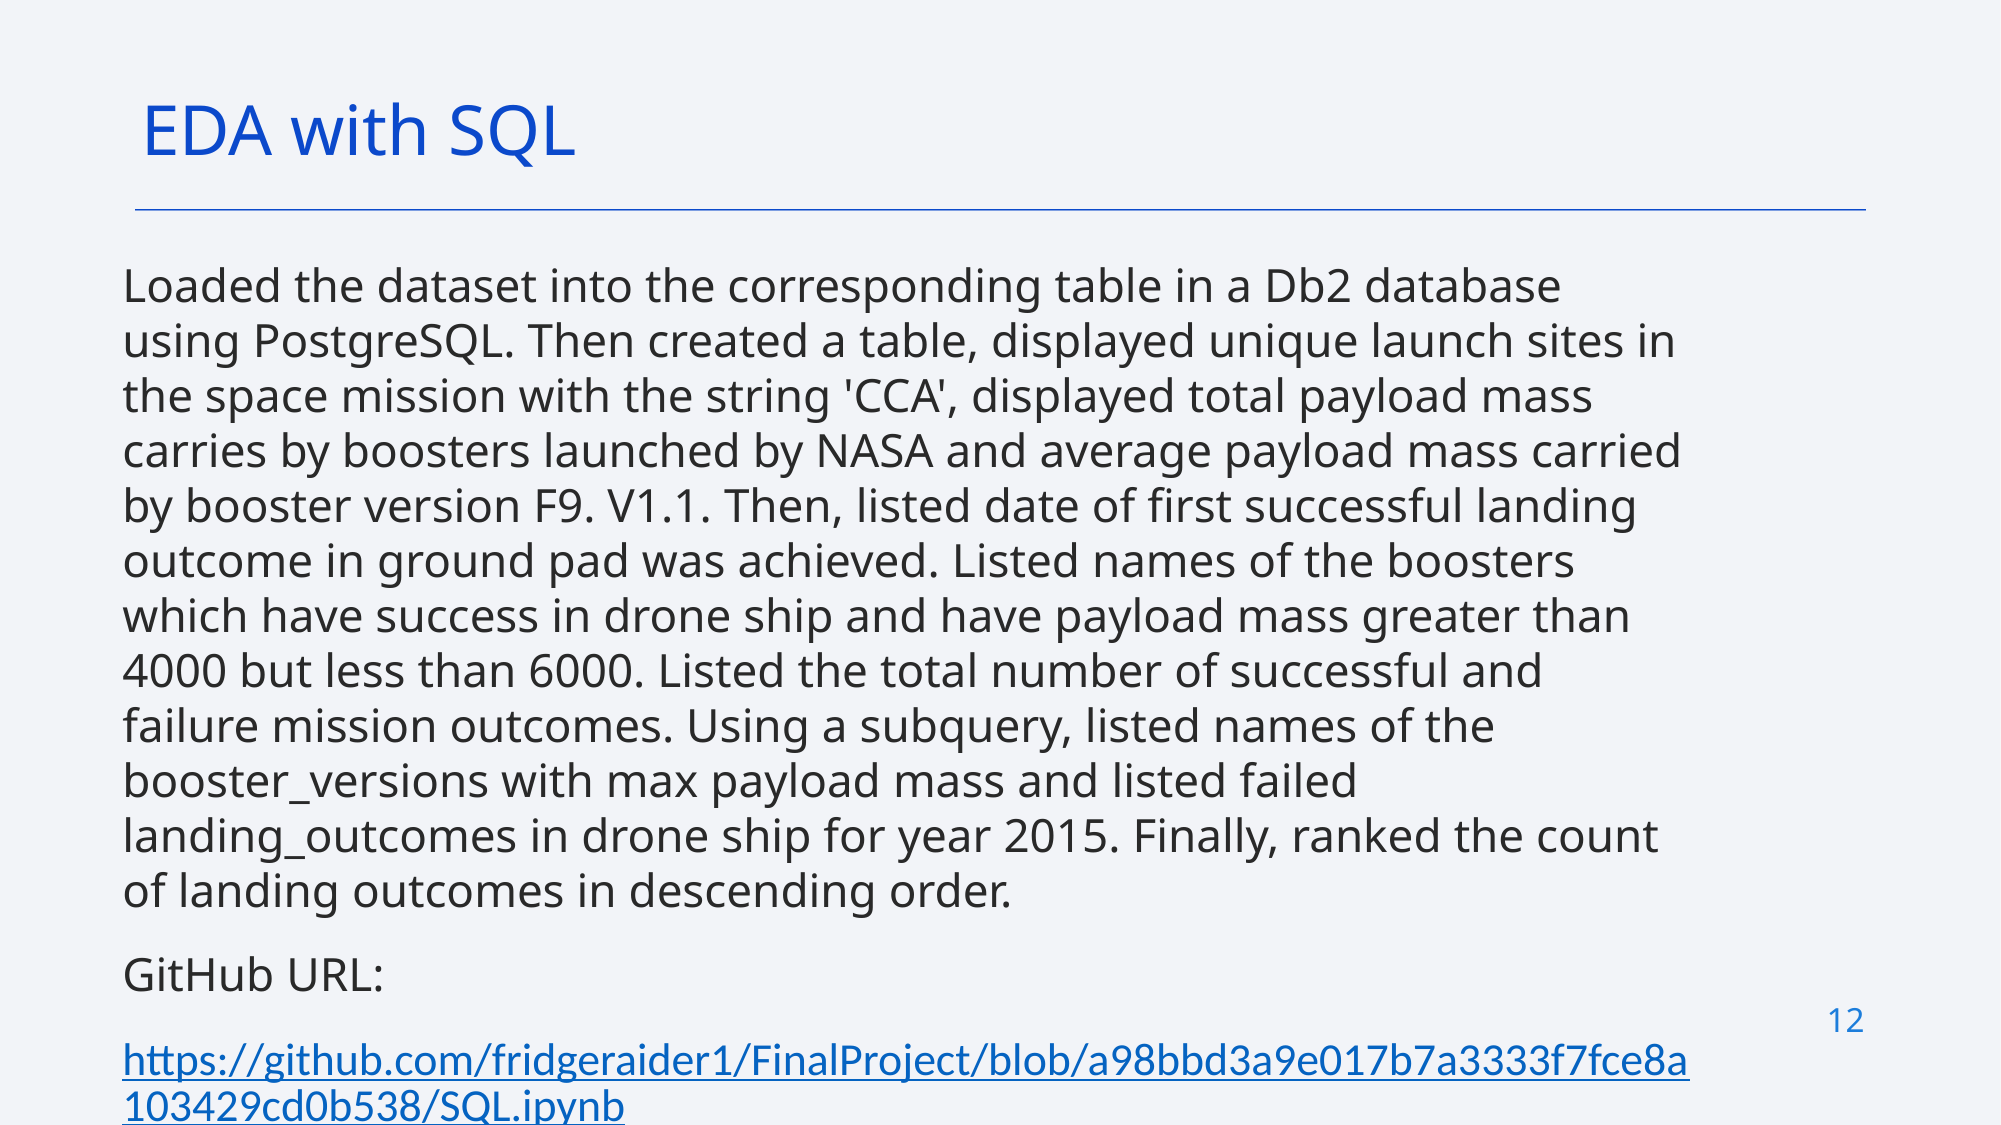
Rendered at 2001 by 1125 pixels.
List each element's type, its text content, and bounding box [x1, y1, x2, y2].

picture [0, 0, 2001, 1125]
text_box EDA with SQL [126, 88, 1852, 179]
slide_number 12 [1429, 988, 1880, 1055]
list Loaded the dataset into the corresponding table in a Db2 database using PostgreSQL. Then created a table, displayed unique launch sites in the space mission with the string 'CCA', displayed total payload mass carries by boosters launched by NASA and average payload mass carried by booster version F9. V1.1. Then, listed date of first successful landing outcome in ground pad was achieved. Listed names of the boosters which have success in drone ship and have payload mass greater than 4000 but less than 6000. Listed the total number of successful and failure mission outcomes. Using a subquery, listed names of the booster_versions with max payload mass and listed failed landing_outcomes in drone ship for year 2015. Finally, ranked the count of landing outcomes in descending order. GitHub URL: https://github.com/fridgeraider1/FinalProject/blob/a98bbd3a9e017b7a3333f7fce8a103429cd0b538/SQL.ipynb [107, 249, 1707, 963]
